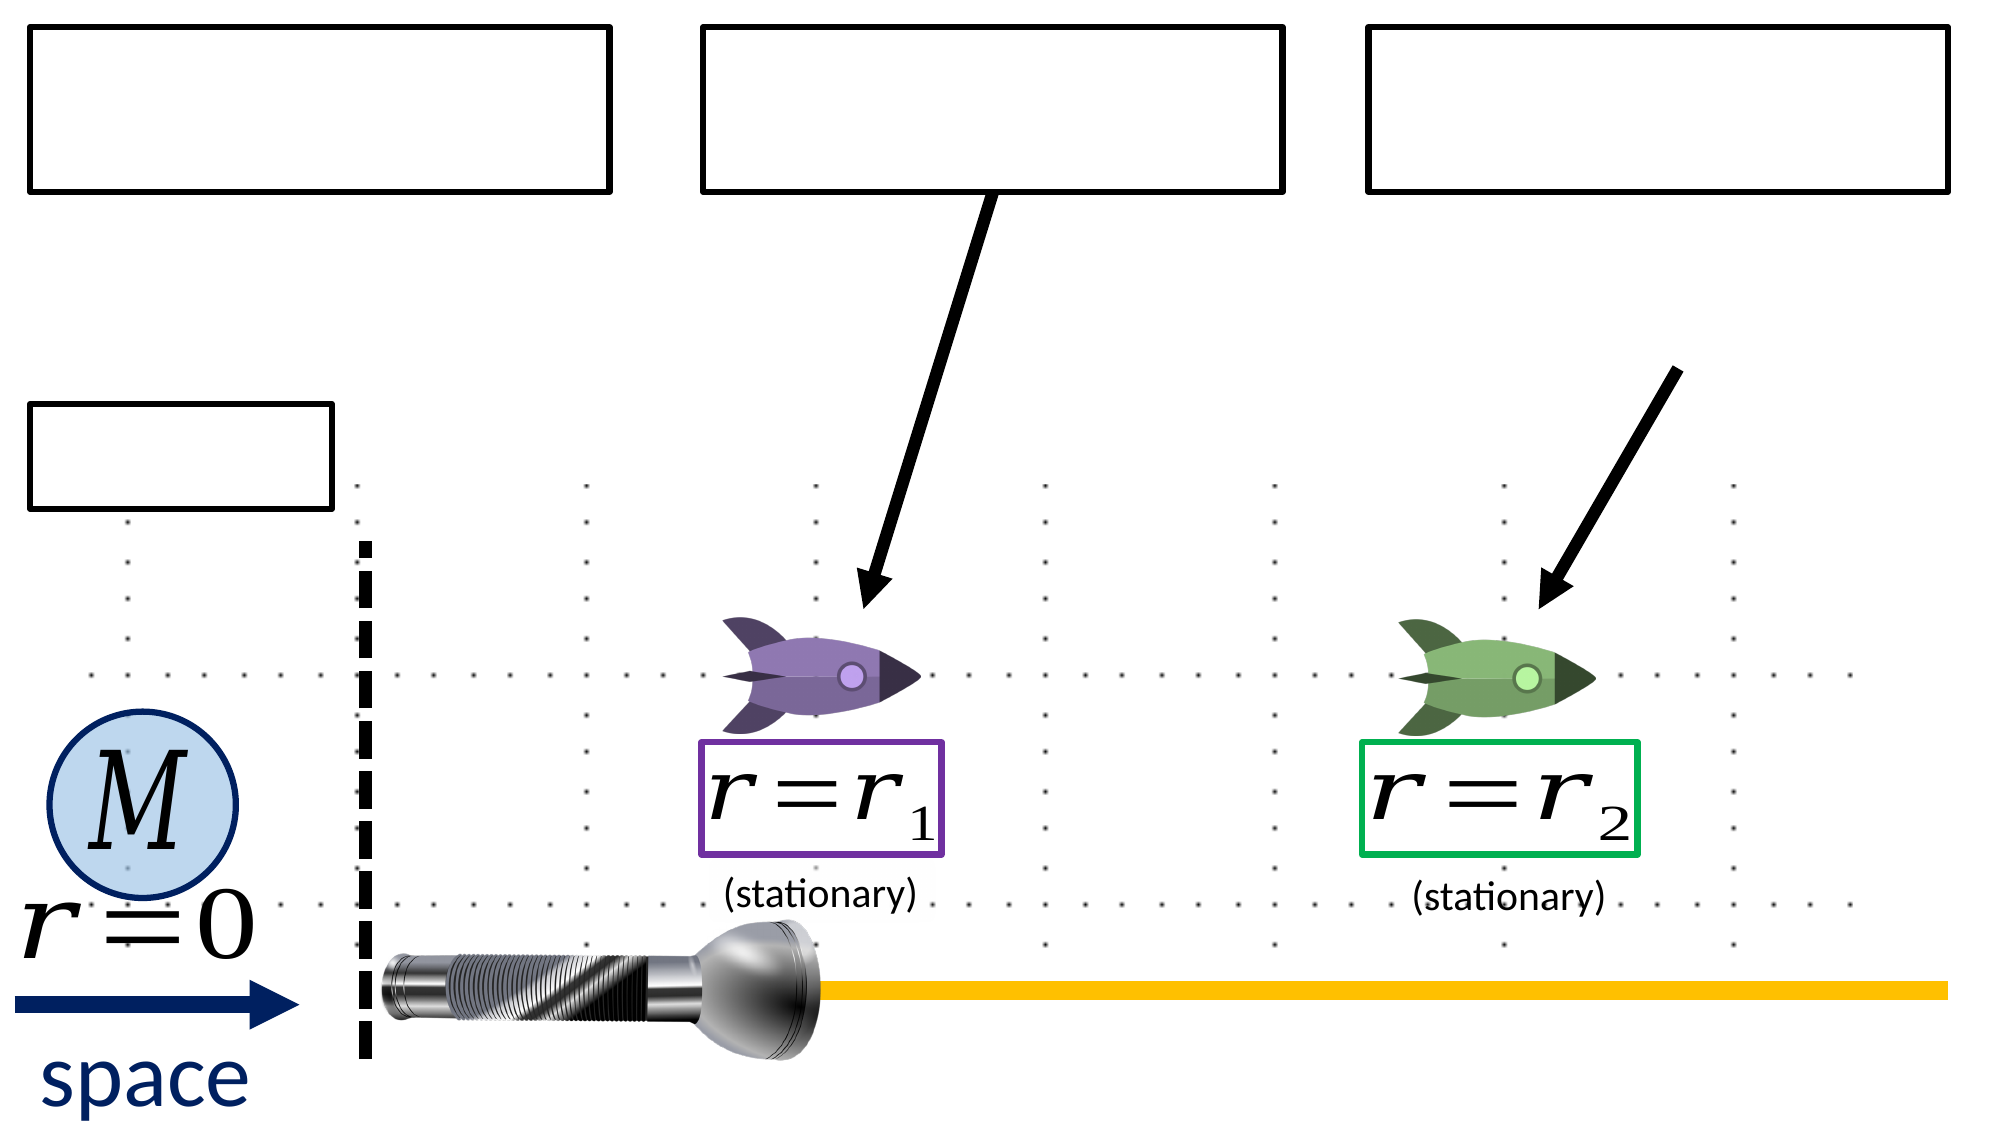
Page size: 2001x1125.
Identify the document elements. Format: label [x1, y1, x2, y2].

text_box [1365, 619, 1635, 928]
text_box [704, 617, 939, 924]
text_box [0, 1004, 333, 1125]
picture [73, 484, 1853, 1125]
text_box [703, 27, 1283, 609]
text_box [14, 711, 263, 984]
text_box [1368, 27, 1948, 610]
